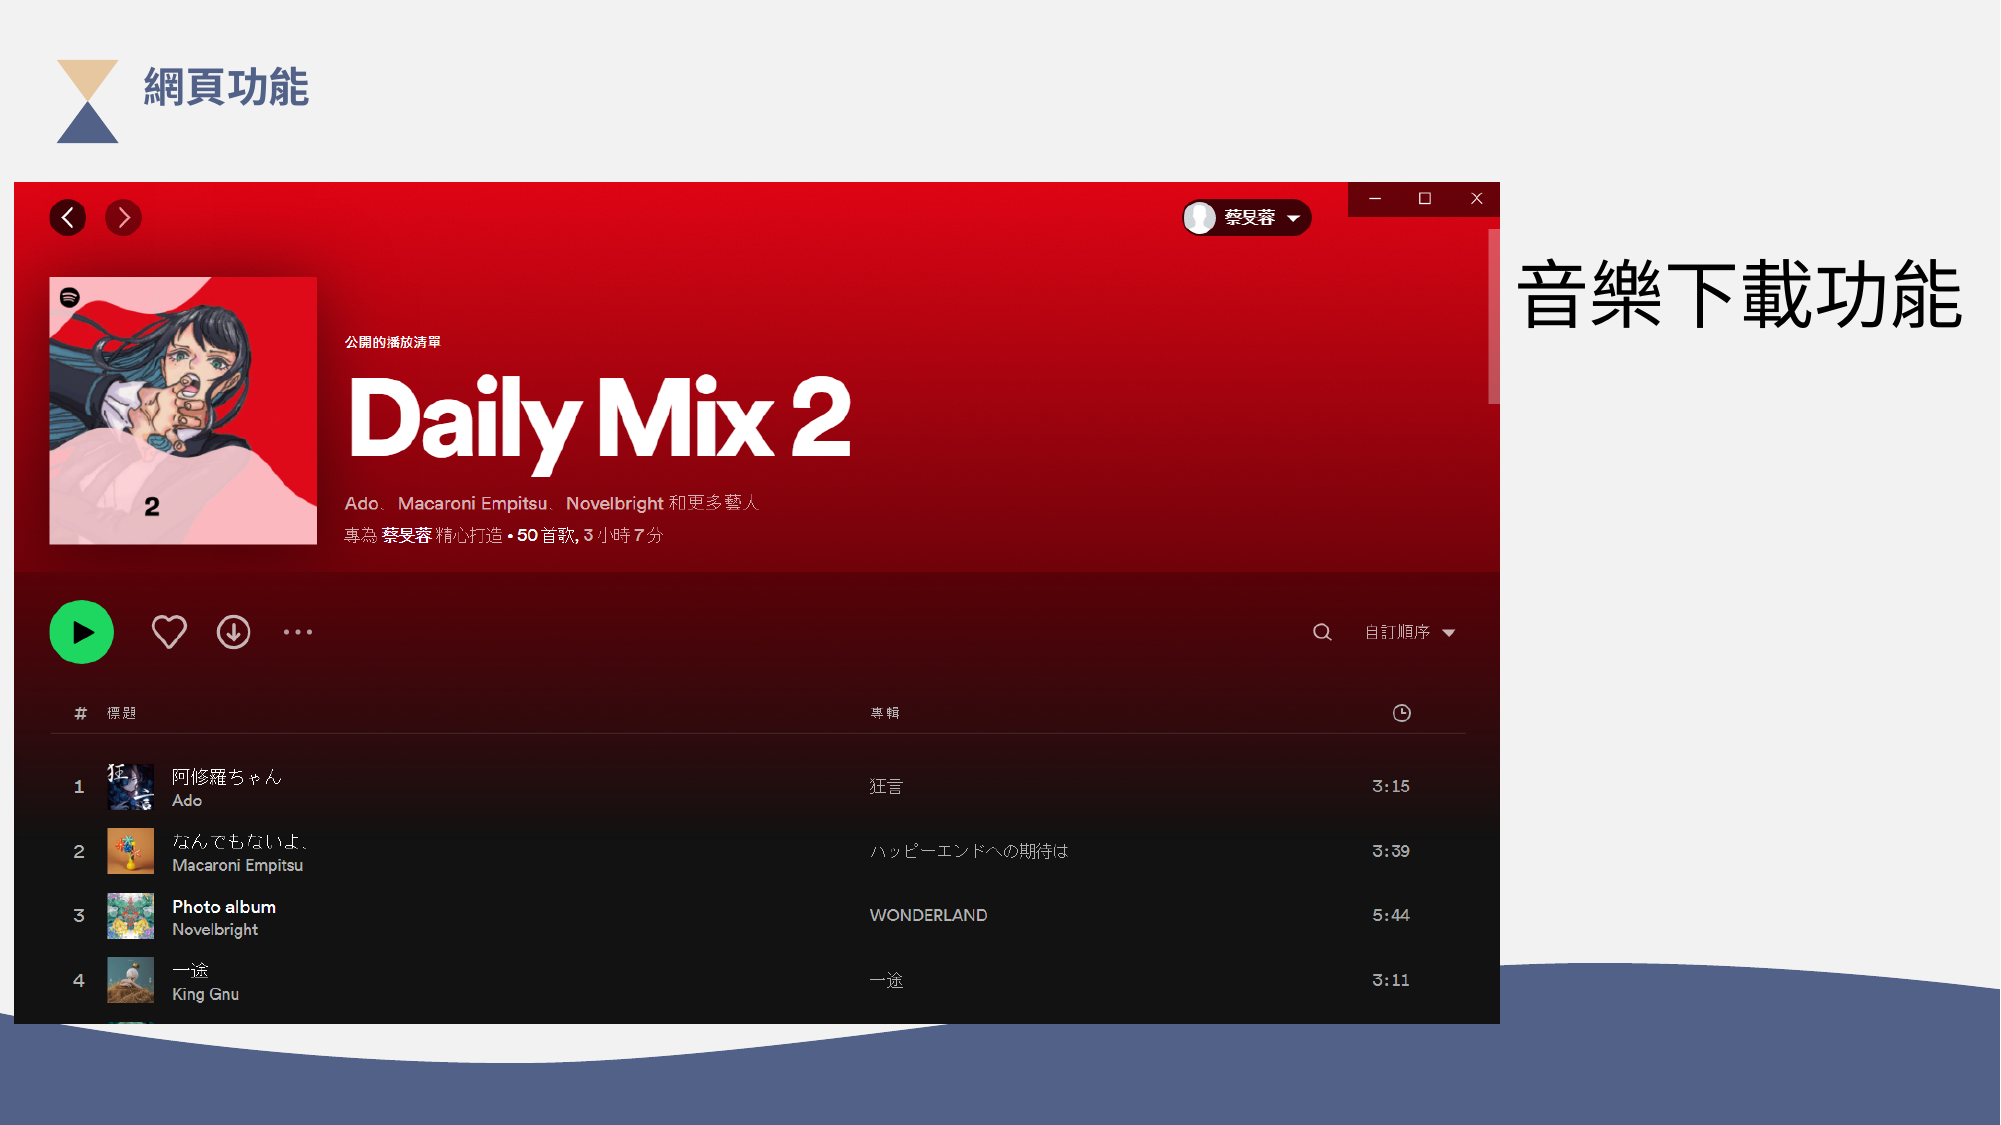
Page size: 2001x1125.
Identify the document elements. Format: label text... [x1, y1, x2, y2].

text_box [56, 52, 397, 143]
text_box 音樂下載功能 [1500, 239, 1985, 345]
picture [14, 182, 1500, 1024]
text_box [0, 961, 2000, 1125]
